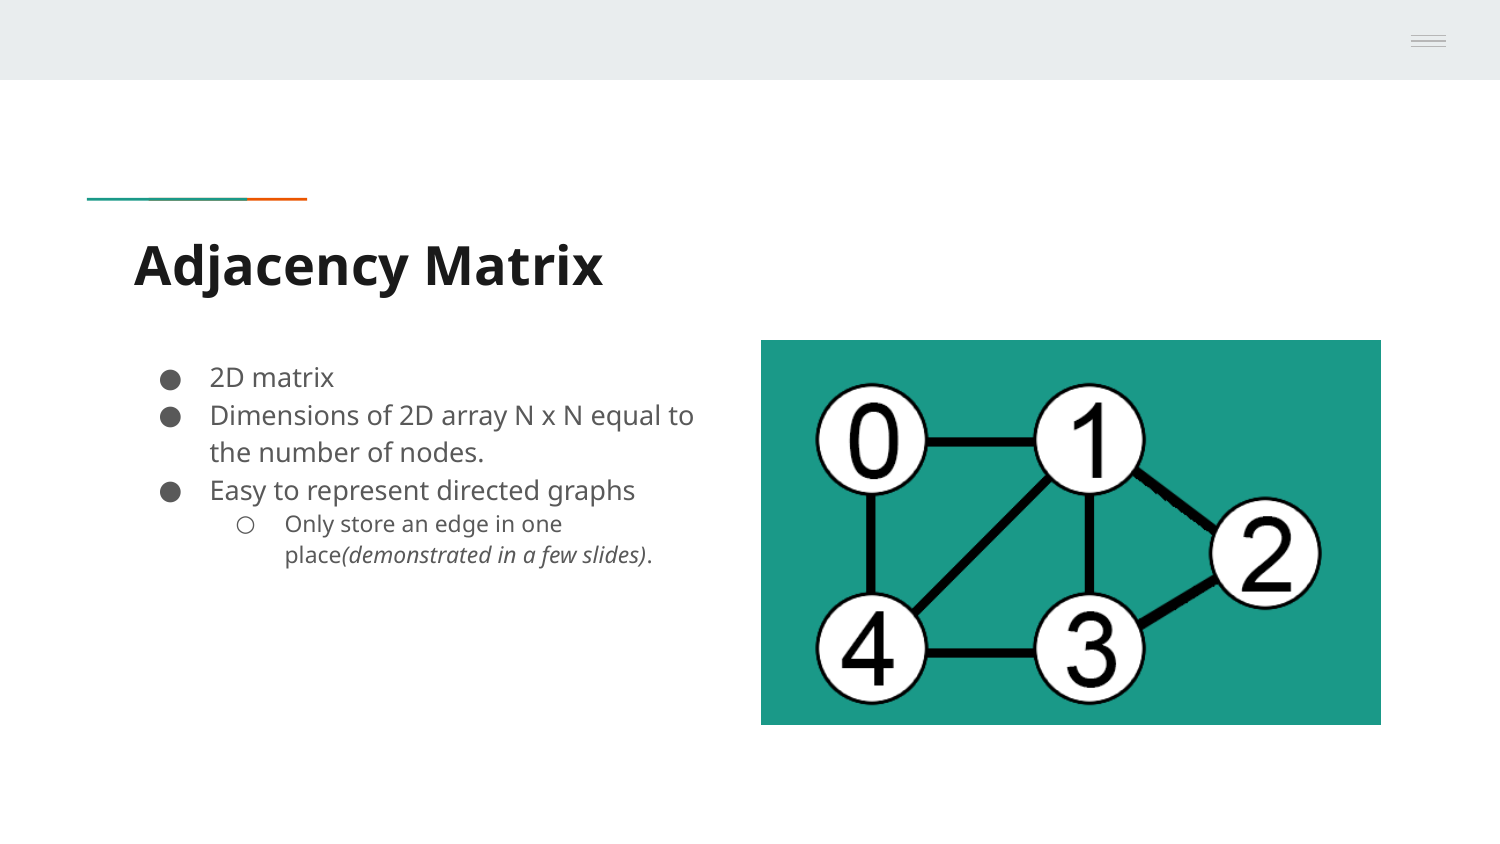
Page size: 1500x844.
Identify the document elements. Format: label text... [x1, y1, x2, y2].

picture [761, 340, 1382, 725]
list 2D matrix Dimensions of 2D array N x N equal to the number of nodes. Easy to represent directed graphs Only store an edge in one place(demonstrated in a few slides). [119, 341, 739, 712]
title Adjacency Matrix [119, 216, 1381, 305]
